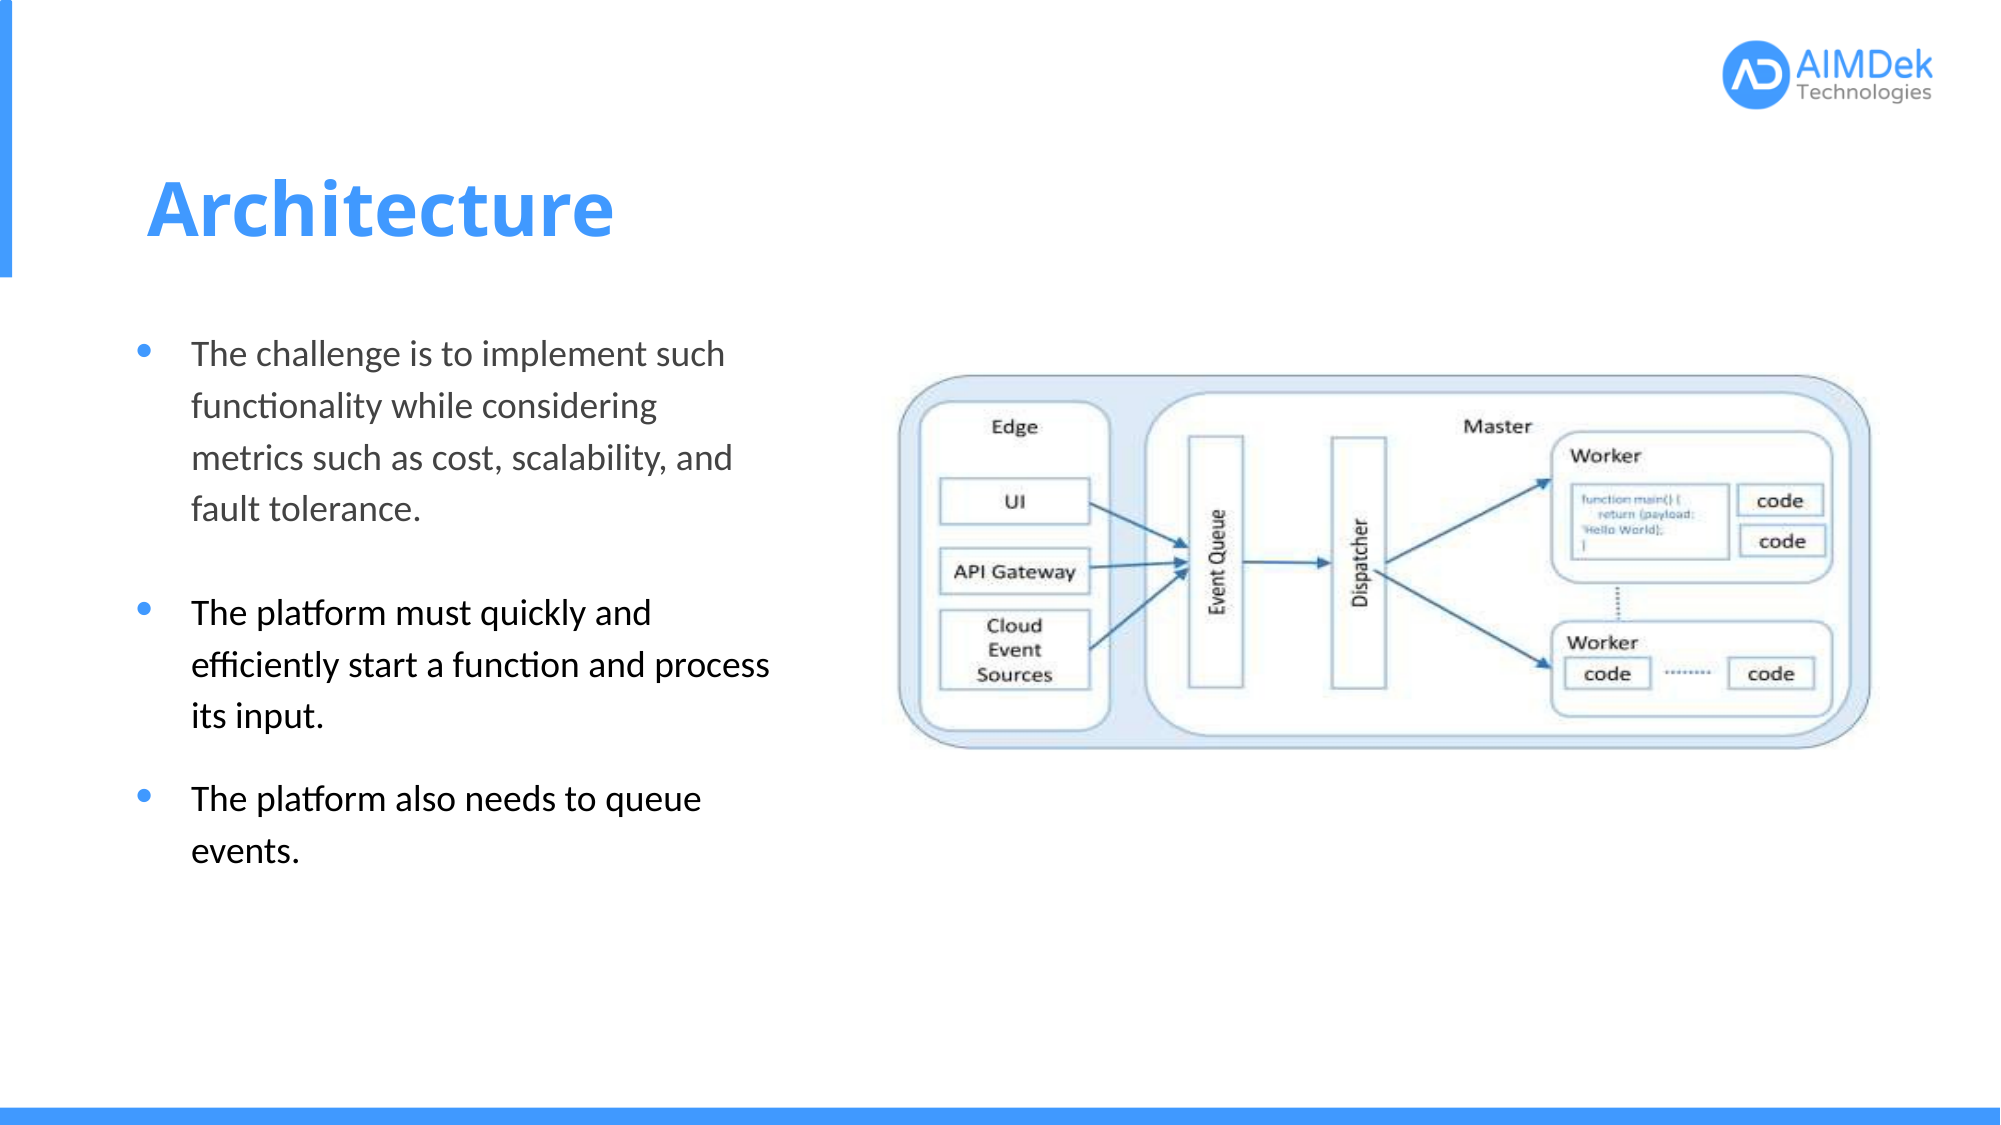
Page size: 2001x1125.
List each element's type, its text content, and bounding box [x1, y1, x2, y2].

title Architecture [137, 97, 1693, 315]
text_box [881, 372, 1880, 753]
list The challenge is to implement such functionality while considering metrics such as cost, scalability, and fault tolerance. The platform must quickly and efficiently start a function and process its input. The platform also needs to queue events. [108, 314, 780, 953]
picture [1718, 37, 1937, 113]
